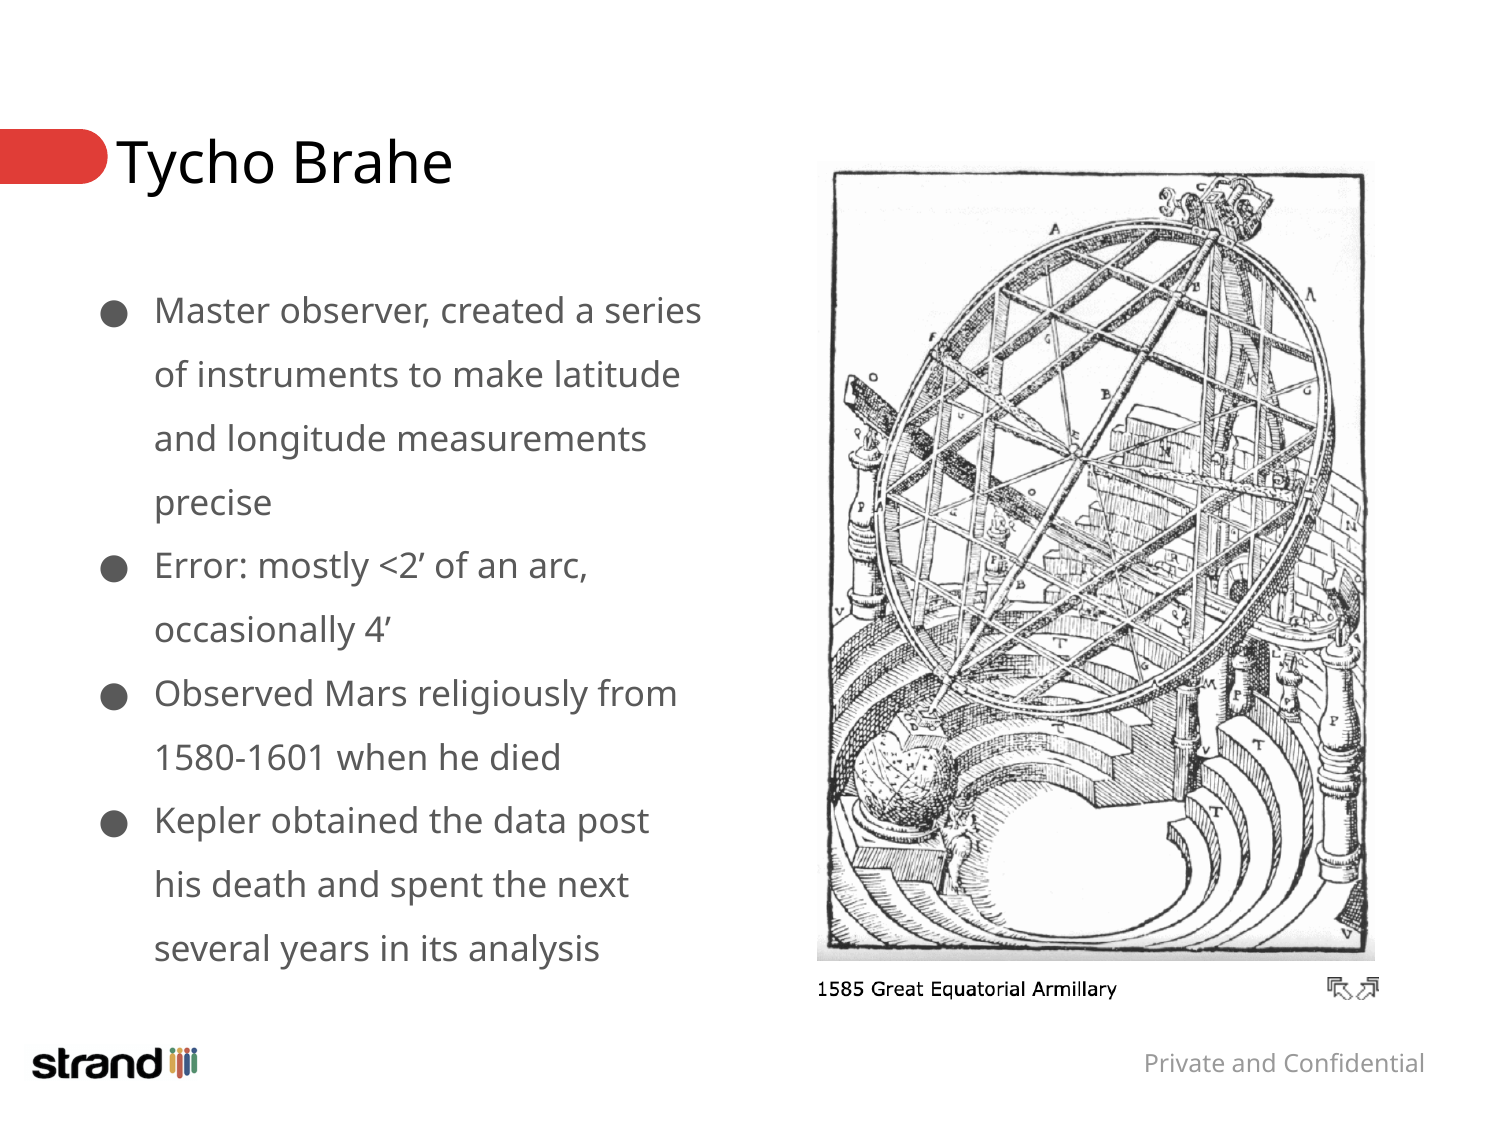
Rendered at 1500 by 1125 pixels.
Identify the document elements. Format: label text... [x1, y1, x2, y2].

picture [812, 159, 1379, 1000]
title Tycho Brahe [101, 109, 1499, 236]
list Master observer, created a series of instruments to make latitude and longitude measurements precise Error: mostly <2’ of an arc, occasionally 4’ Observed Mars religiously from 1580-1601 when he died Kepler obtained the data post his death and spent the next several years in its analysis [63, 252, 720, 1000]
picture [24, 1044, 198, 1081]
